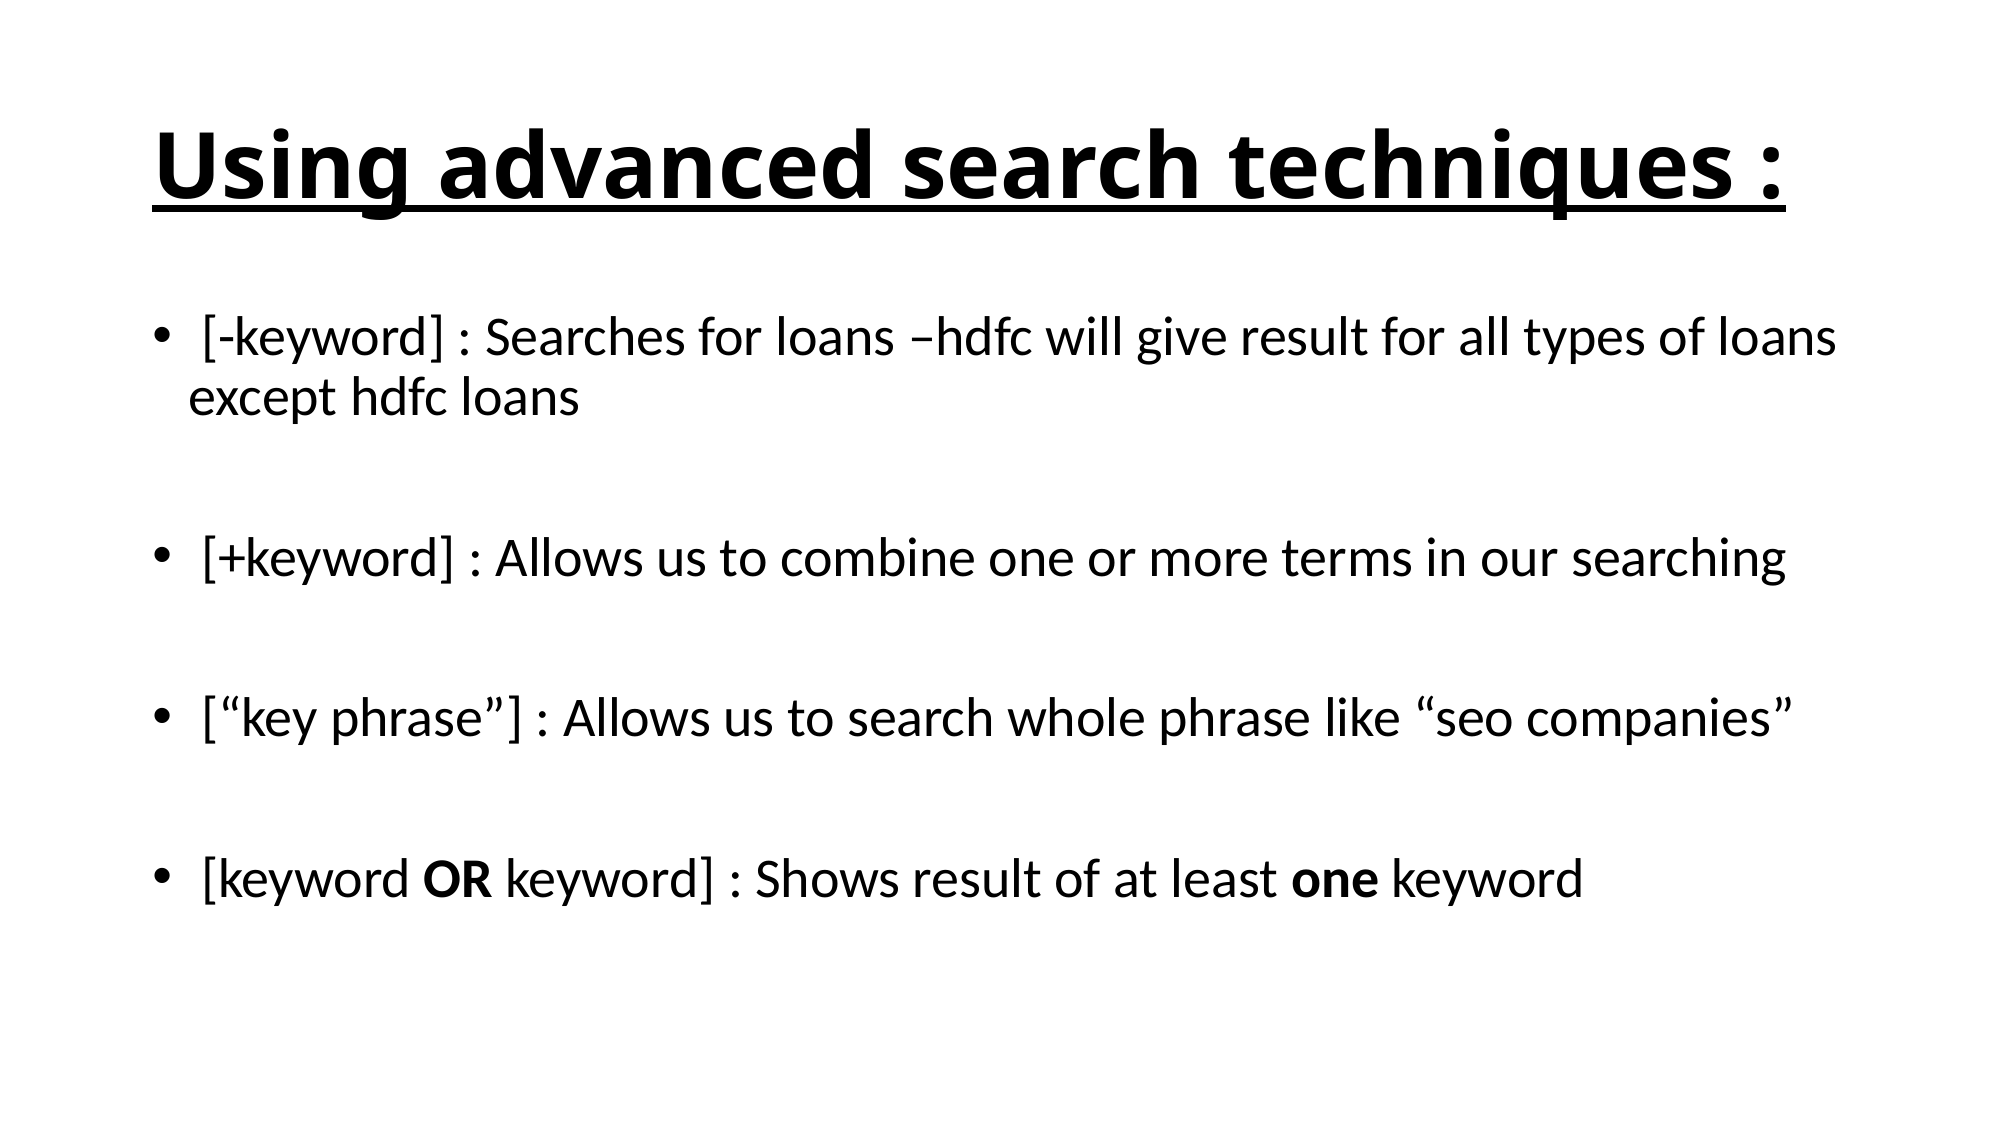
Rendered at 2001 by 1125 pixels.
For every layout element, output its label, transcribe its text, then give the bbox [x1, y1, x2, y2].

list [-keyword] : Searches for loans –hdfc will give result for all types of loans except hdfc loans [+keyword] : Allows us to combine one or more terms in our searching [“key phrase”] : Allows us to search whole phrase like “seo companies” [keyword OR keyword] : Shows result of at least one keyword [137, 299, 1863, 1014]
title Using advanced search techniques : [137, 59, 1863, 278]
